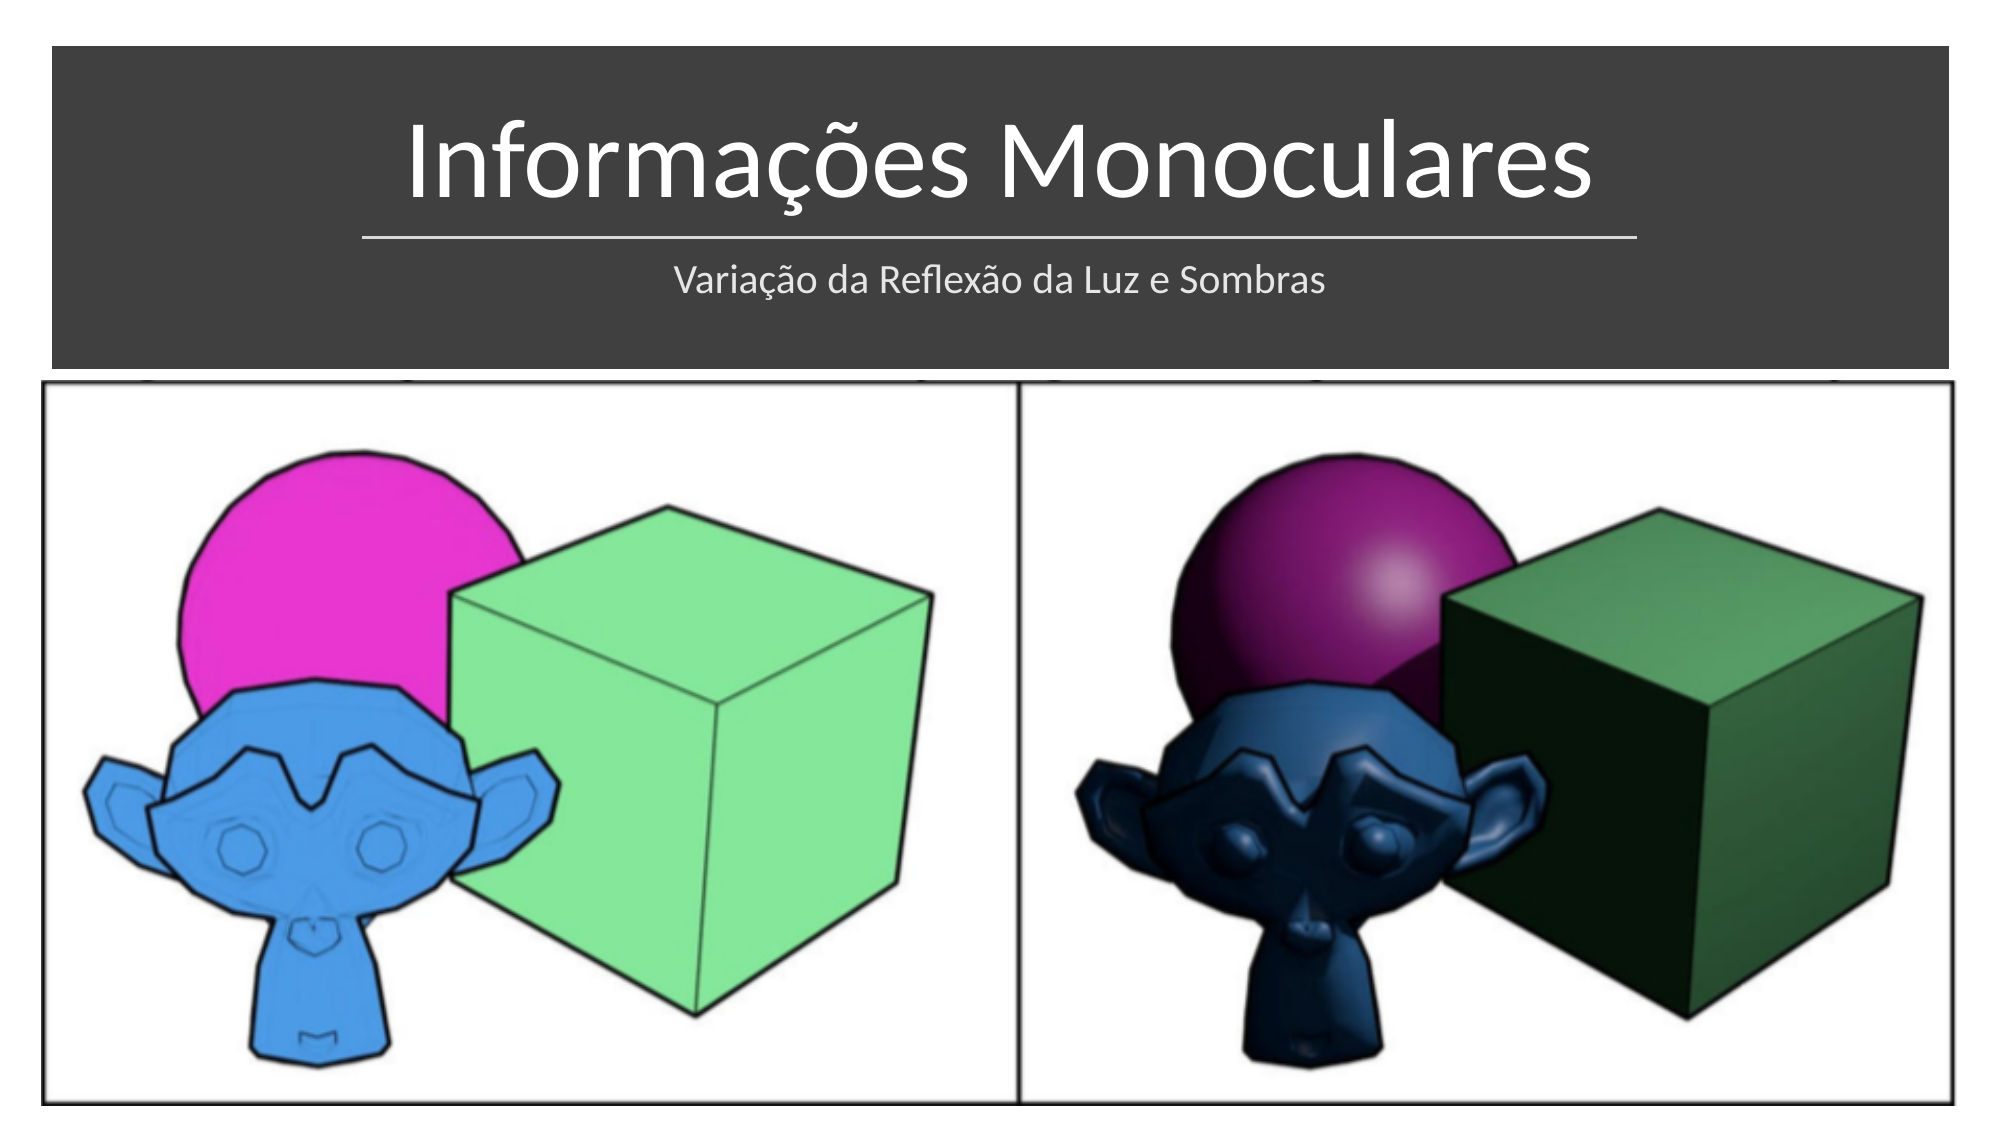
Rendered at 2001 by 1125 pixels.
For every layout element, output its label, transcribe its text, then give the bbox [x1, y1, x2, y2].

list Variação da Reflexão da Luz e Sombras [249, 250, 1750, 320]
title Informações Monoculares [86, 76, 1914, 230]
picture [41, 380, 1959, 1106]
text_box [61, 56, 1939, 359]
